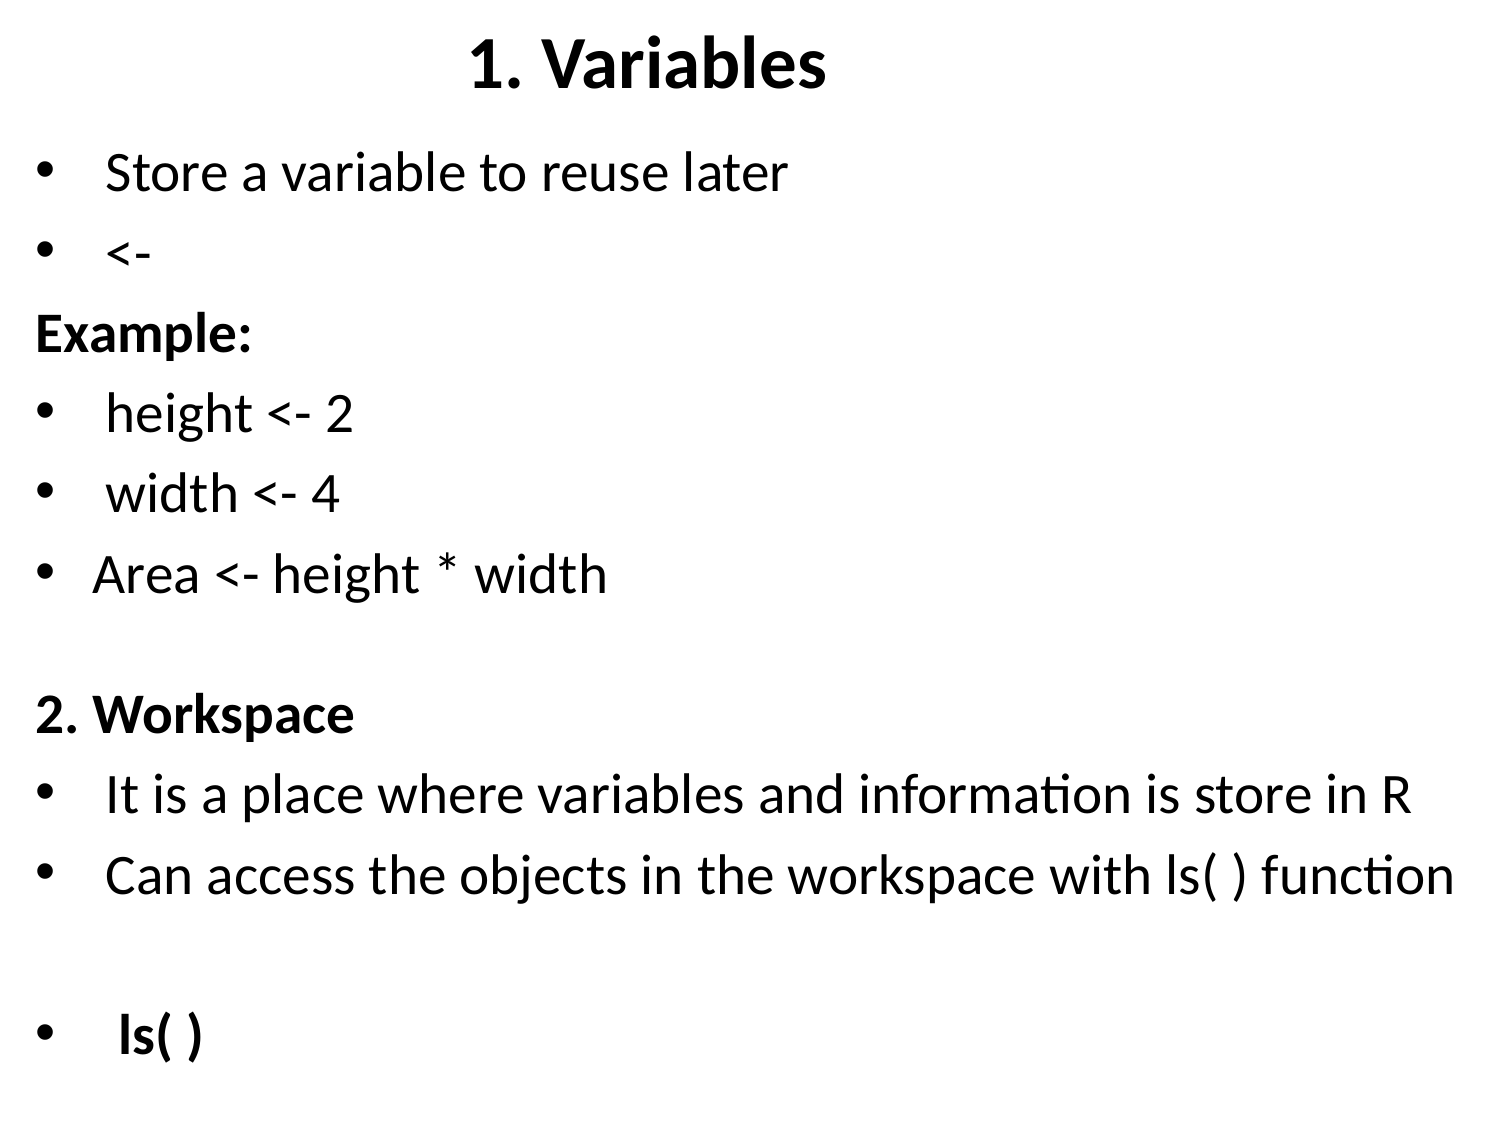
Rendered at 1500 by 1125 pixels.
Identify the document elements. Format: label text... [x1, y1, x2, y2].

title 1. Variables [0, 0, 1294, 117]
list Store a variable to reuse later <- Example: height <- 2 width <- 4 Area <- height * width 2. Workspace It is a place where variables and information is store in R Can access the objects in the workspace with ls( ) function ls( ) [20, 127, 1475, 1097]
